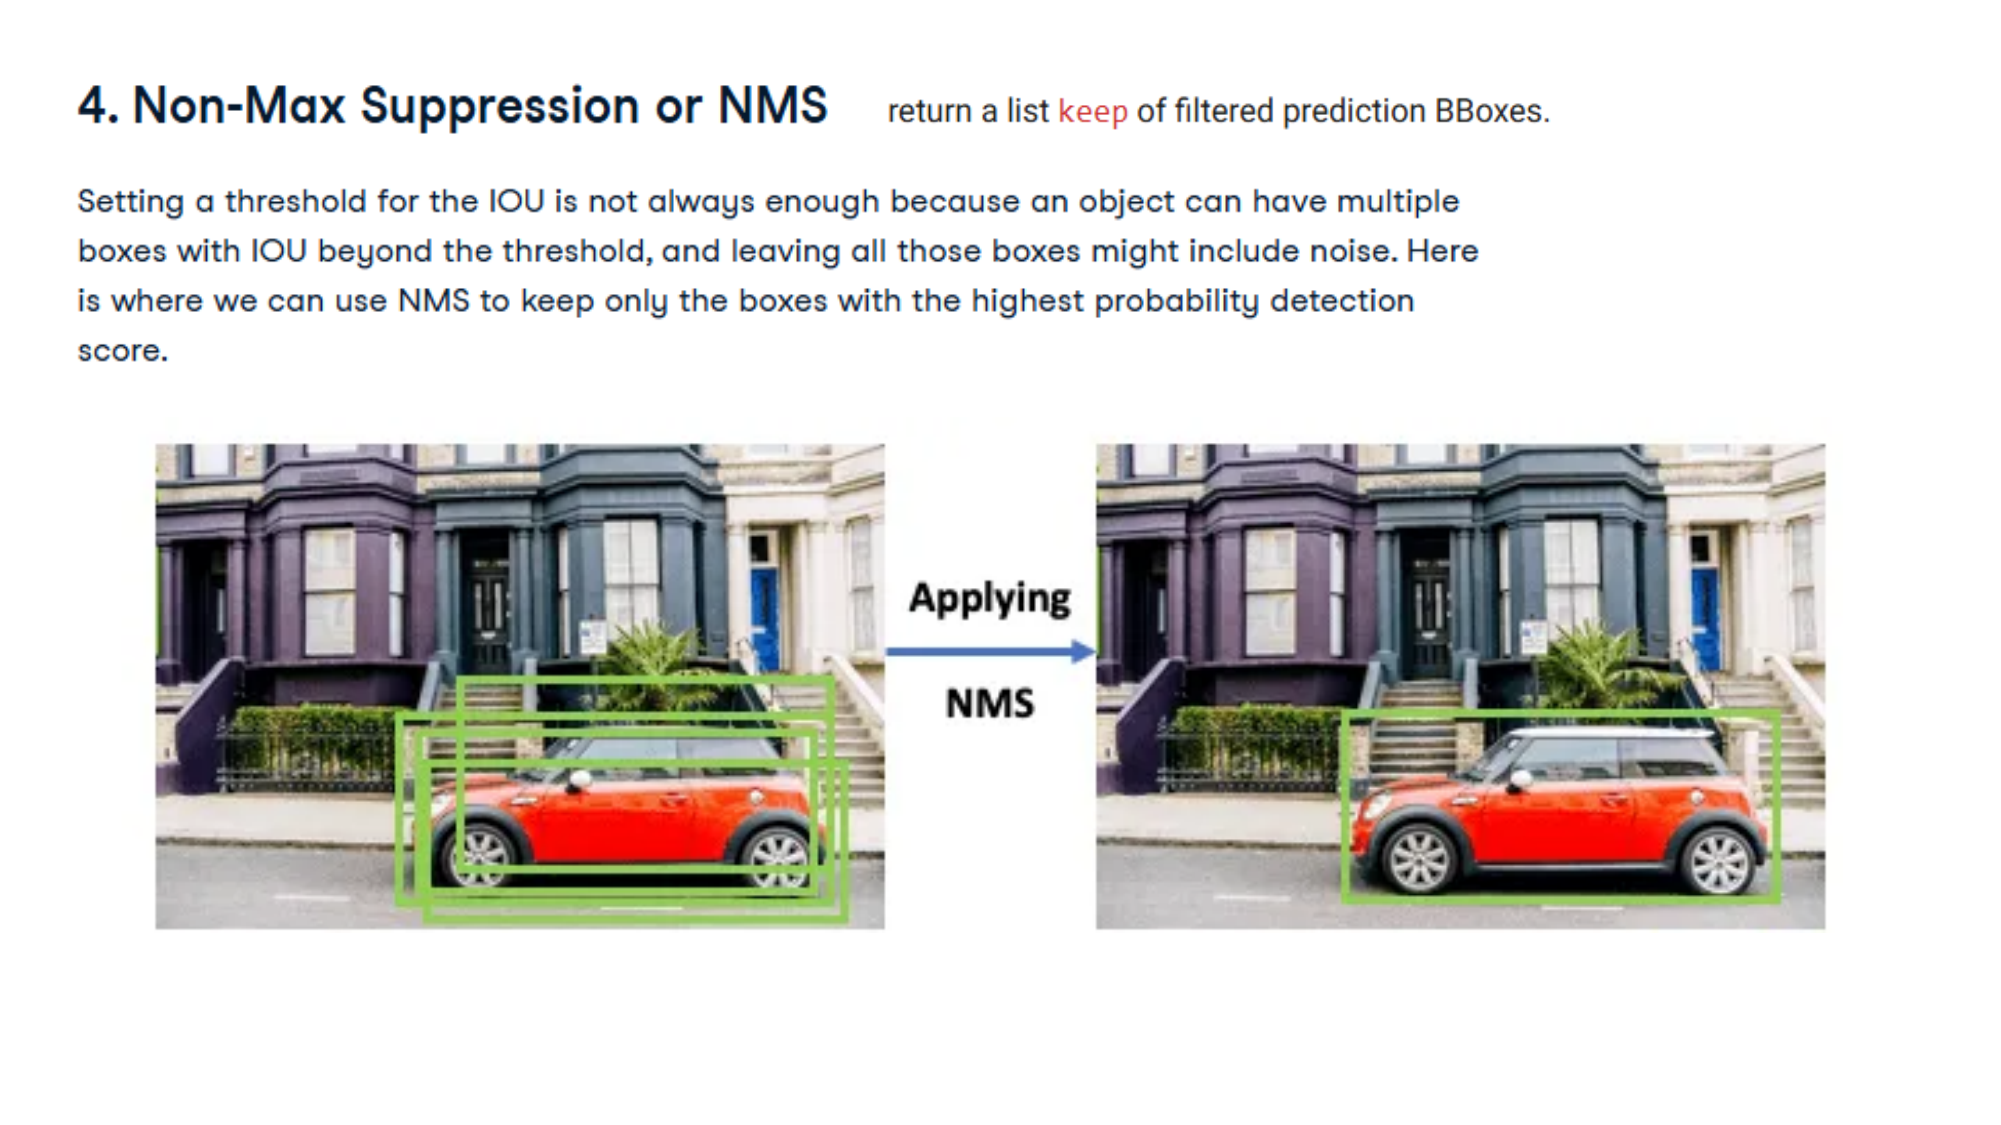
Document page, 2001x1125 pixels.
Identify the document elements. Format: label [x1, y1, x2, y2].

picture [47, 53, 1583, 404]
picture [112, 417, 1843, 933]
